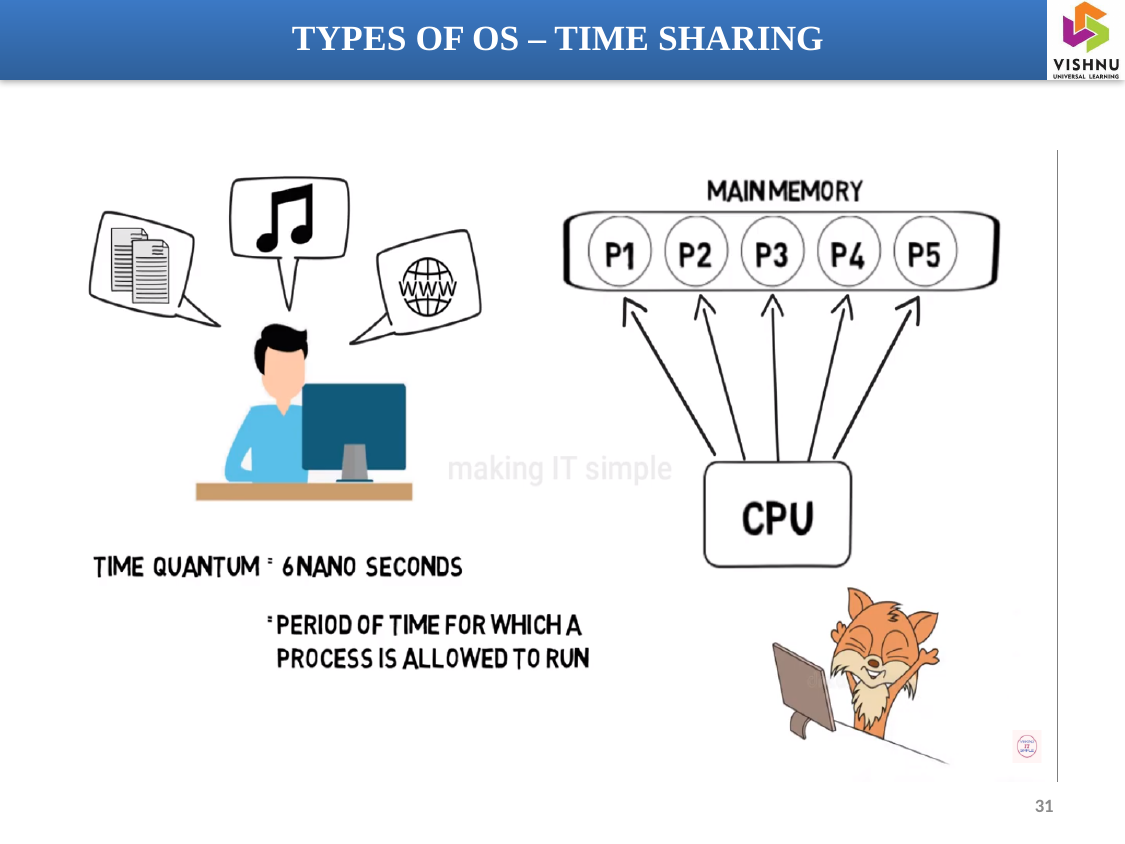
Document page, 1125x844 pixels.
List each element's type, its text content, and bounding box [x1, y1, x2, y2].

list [63, 149, 1058, 783]
slide_number 31 [806, 782, 1069, 827]
picture [1047, 0, 1125, 80]
text_box TYPES OF OS – TIME SHARING [0, 0, 1045, 80]
